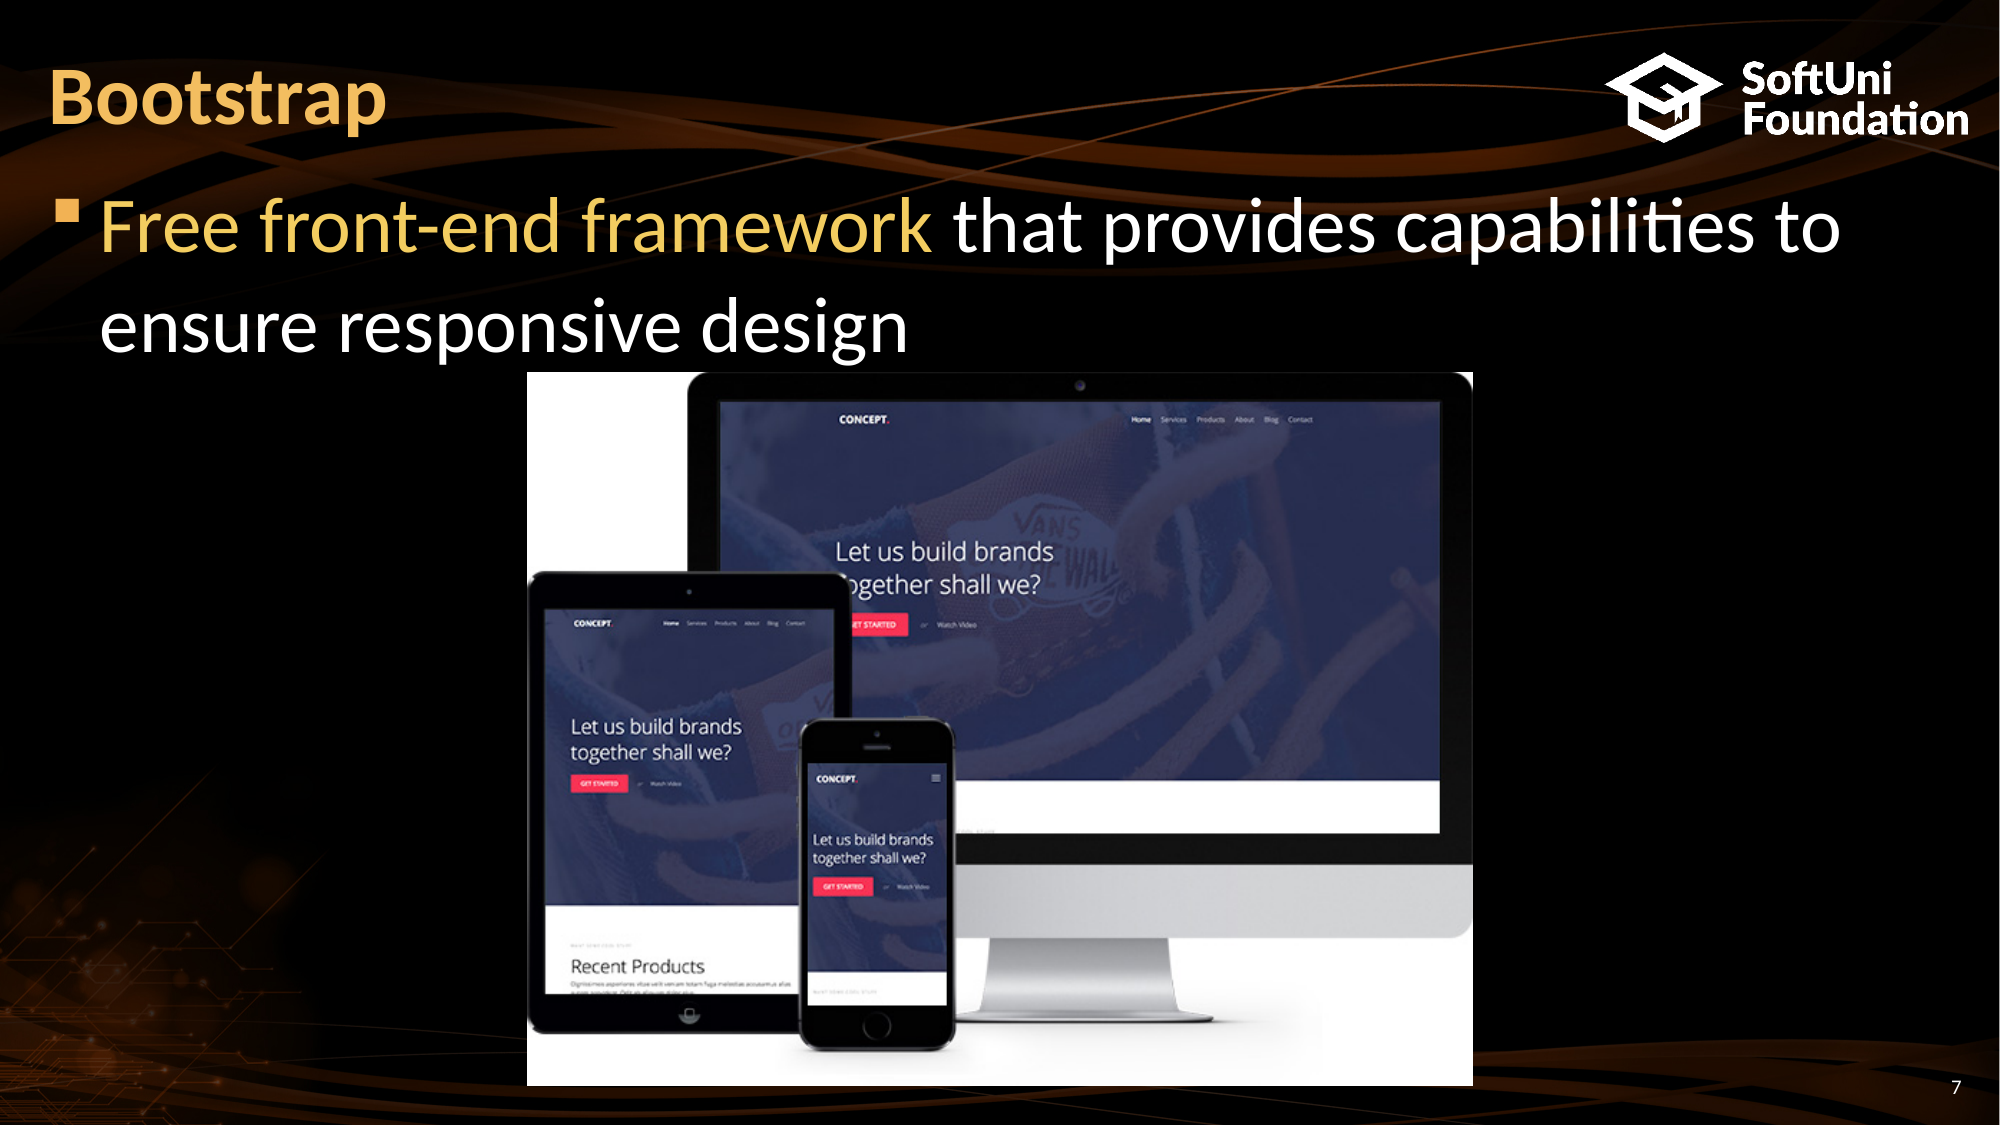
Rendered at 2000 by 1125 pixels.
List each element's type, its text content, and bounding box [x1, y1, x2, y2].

slide_number 7 [1897, 1070, 1968, 1103]
title Bootstrap [30, 6, 1602, 189]
list Free front-end framework that provides capabilities to ensure responsive design [31, 162, 1968, 1088]
picture [0, 0, 2000, 1125]
